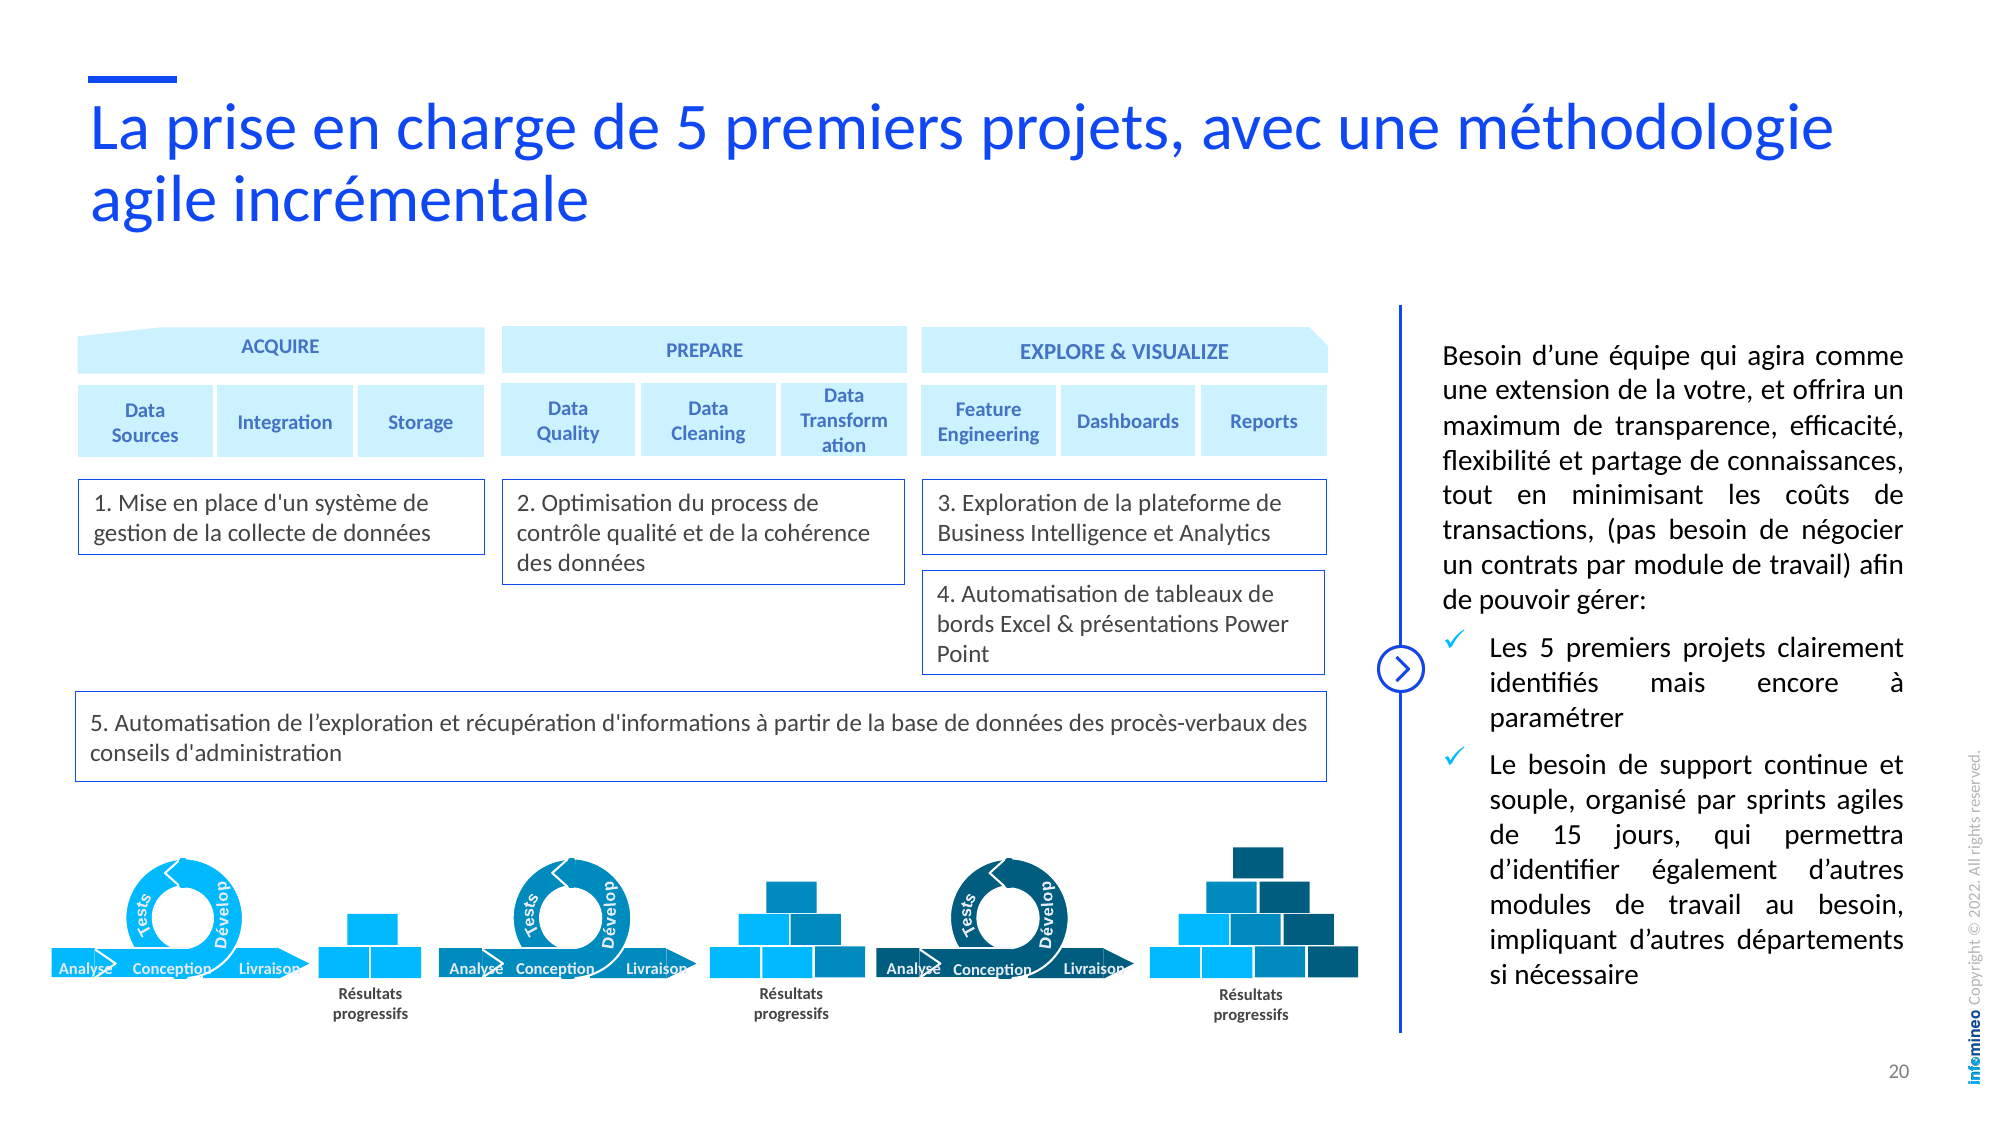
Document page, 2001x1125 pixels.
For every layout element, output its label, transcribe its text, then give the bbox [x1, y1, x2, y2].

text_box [43, 847, 1359, 1024]
title La prise en charge de 5 premiers projets, avec une méthodologie agile incrémentale [90, 91, 1910, 280]
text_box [1376, 645, 1425, 693]
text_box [75, 327, 1328, 783]
text_box Besoin d’une équipe qui agira comme une extension de la votre, et offrira un maximum de transparence, efficacité, flexibilité et partage de connaissances, tout en minimisant les coûts de transactions, (pas besoin de négocier un contrats par module de travail) afin de pouvoir gérer: Les 5 premiers projets clairement identifiés mais encore à paramétrer Le besoin de support continue et souple, organisé par sprints agiles de 15 jours, qui permettra d’identifier également d’autres modules de travail au besoin, impliquant d’autres départements si nécessaire [1427, 328, 1919, 998]
picture [1969, 1011, 1980, 1066]
